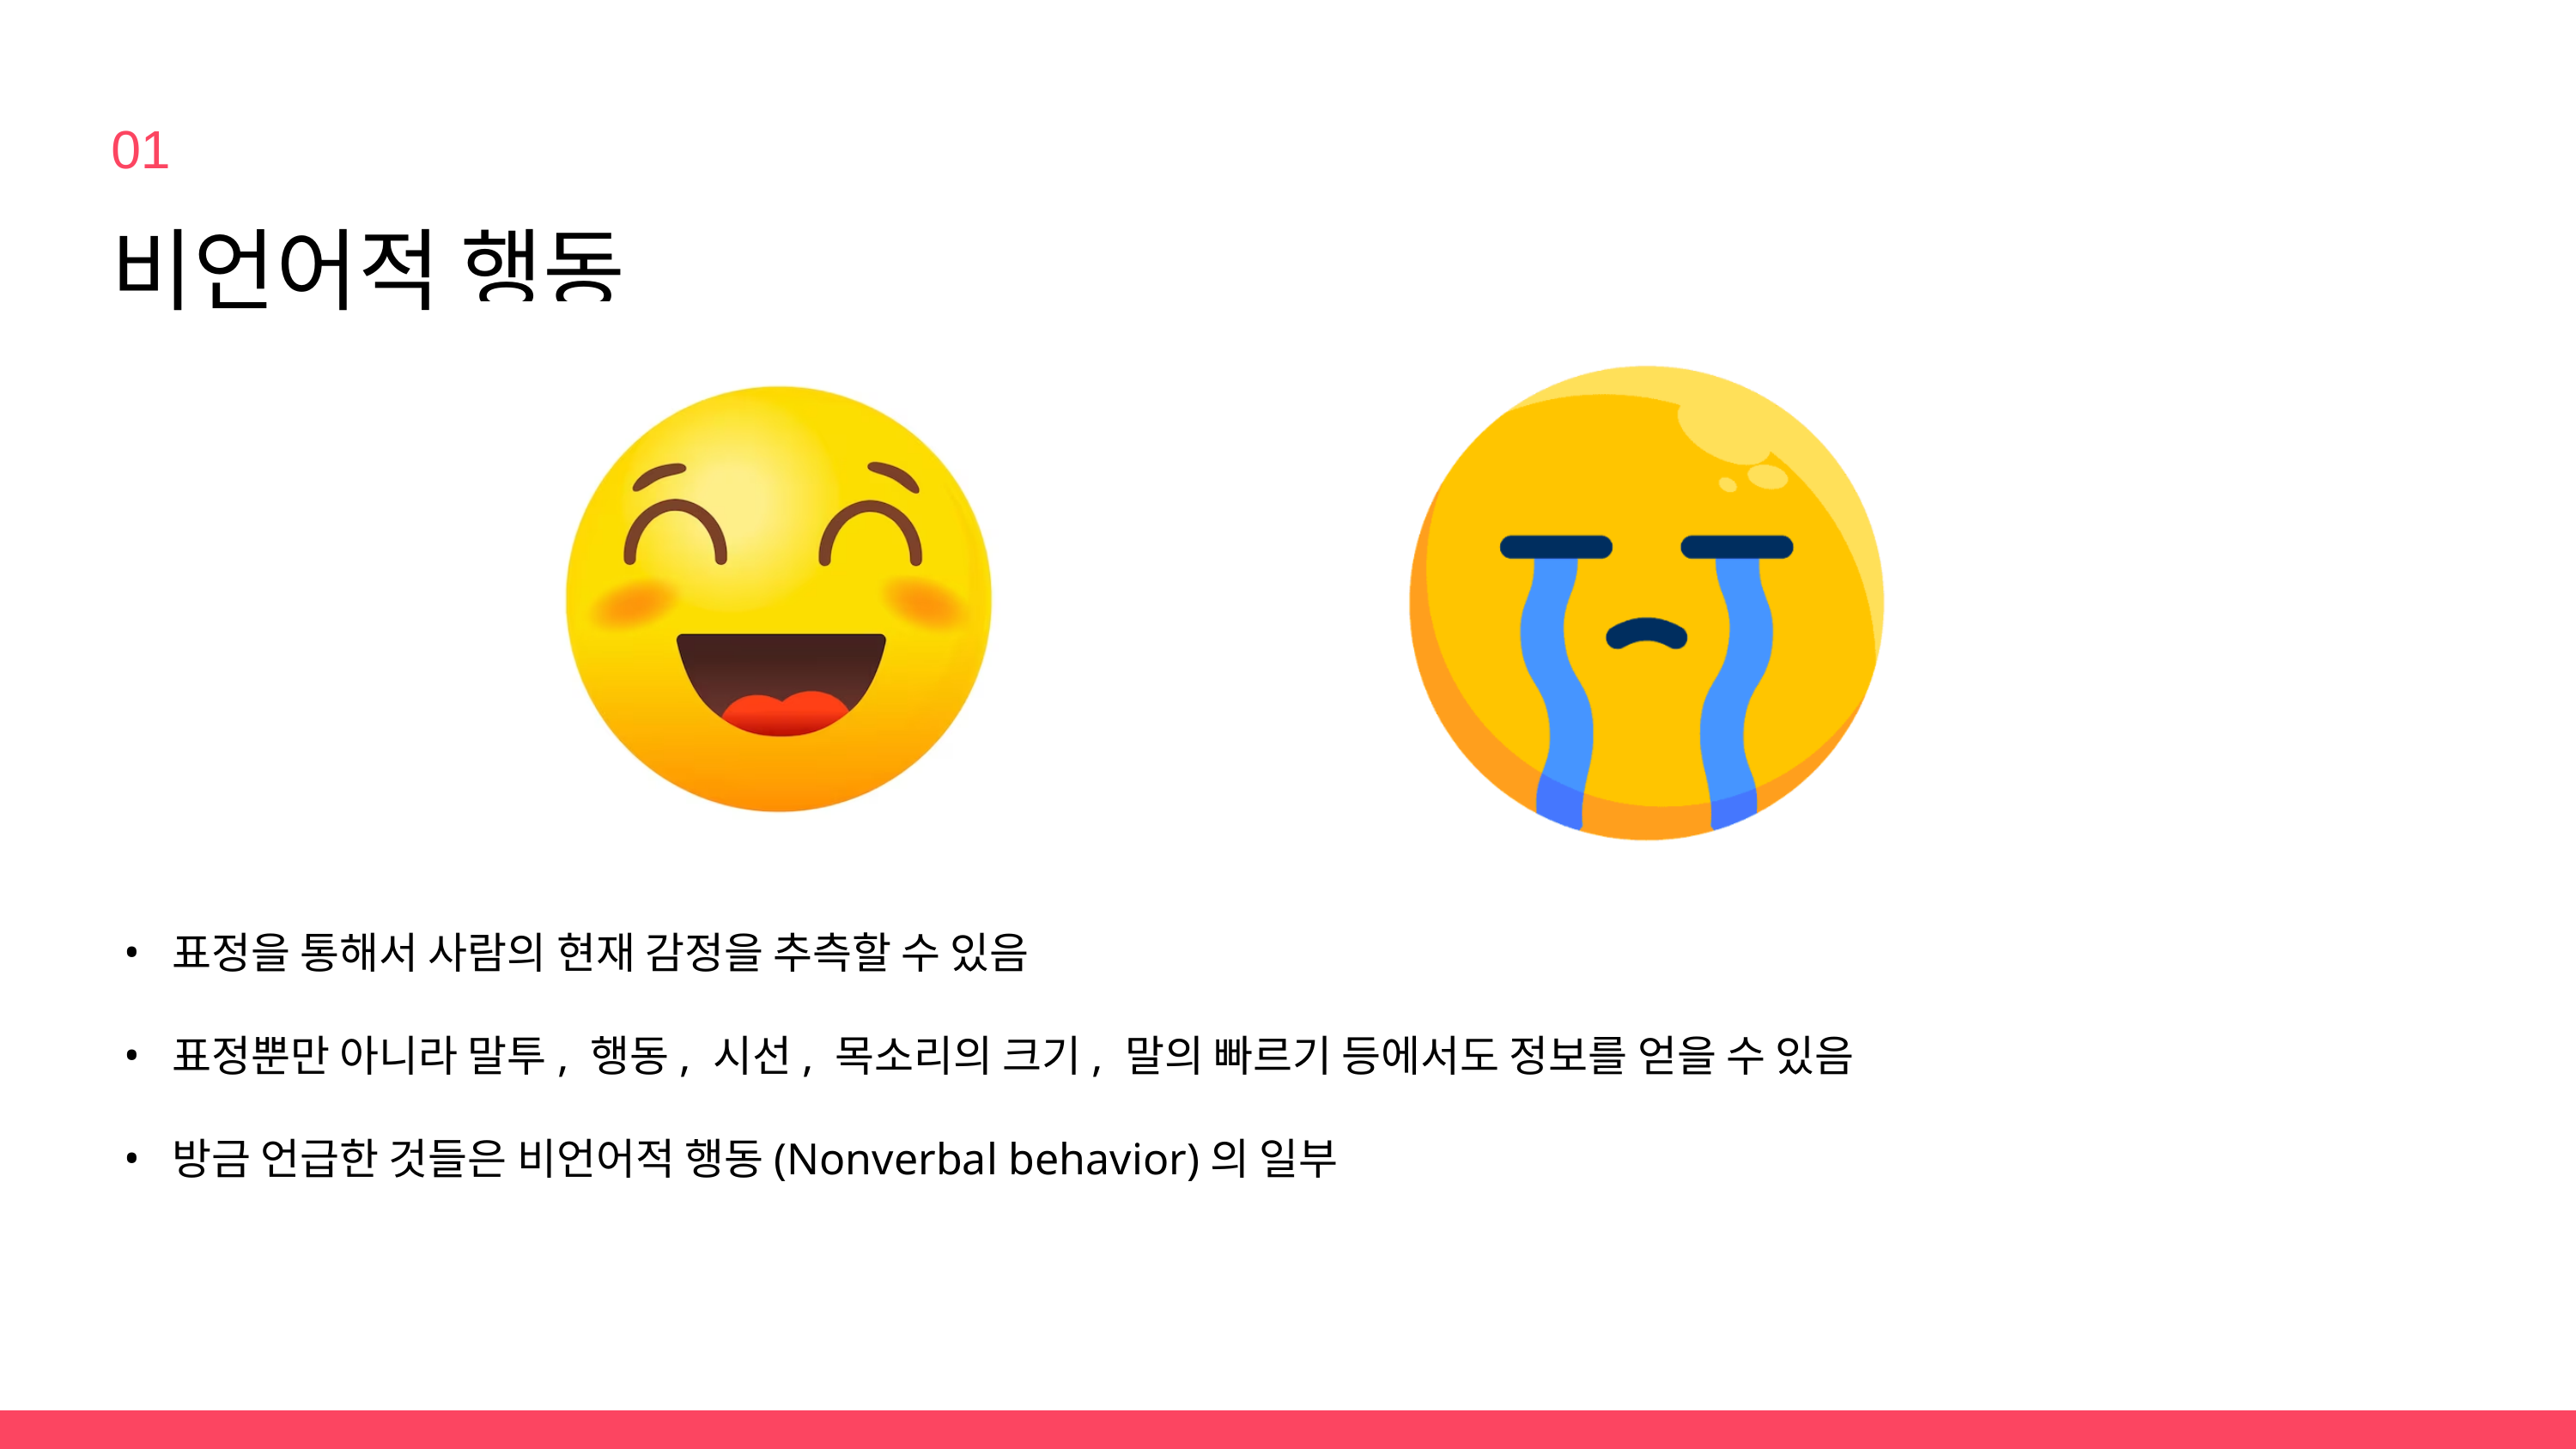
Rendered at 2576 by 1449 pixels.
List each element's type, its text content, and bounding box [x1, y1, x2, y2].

text_box 01 [111, 89, 215, 180]
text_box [0, 1390, 2576, 1449]
text_box 표정을 통해서 사람의 현재 감정을 추측할 수 있음 표정뿐만 아니라 말투, 행동, 시선, 목소리의 크기, 말의 빠르기 등에서도 정보를 얻을 수 있음 방금 언급한 것들은 비언어적 행동(Nonverbal behavior)의 일부 [111, 919, 2169, 1293]
text_box 비언어적 행동 [111, 171, 706, 322]
picture [481, 301, 1077, 897]
picture [1288, 279, 2008, 925]
